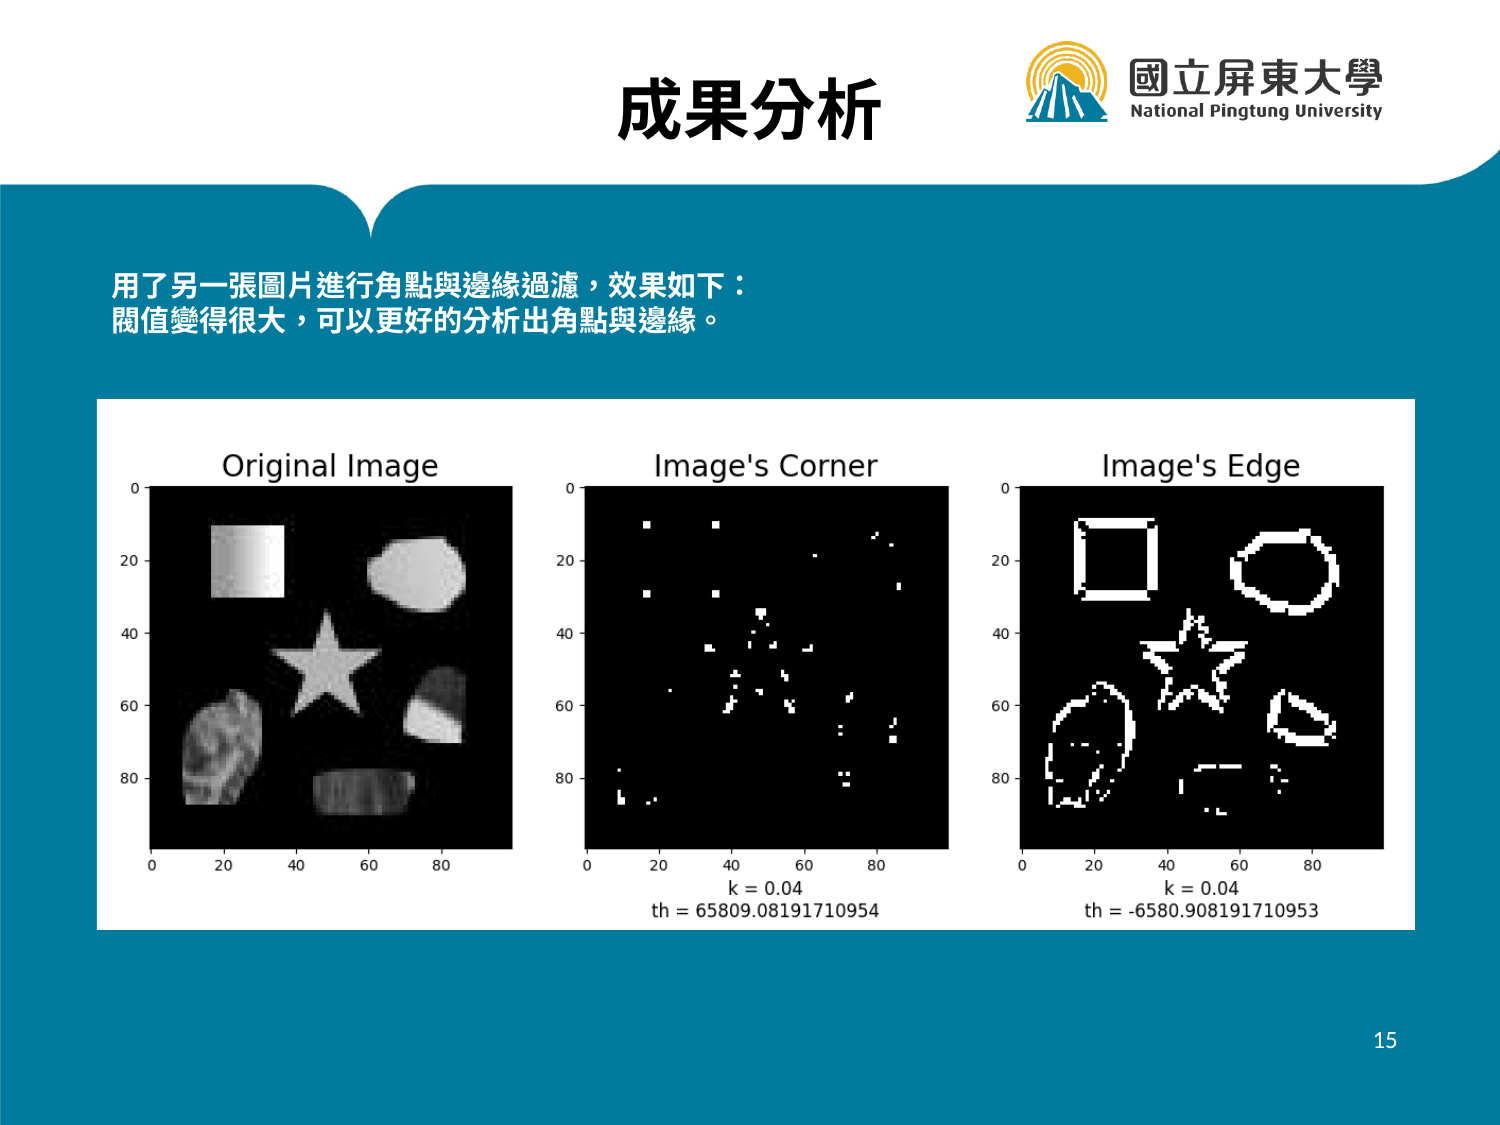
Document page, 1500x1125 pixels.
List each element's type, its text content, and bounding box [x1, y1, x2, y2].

title 成果分析 [187, 42, 1313, 157]
slide_number 15 [1075, 1008, 1414, 1069]
picture [97, 400, 1414, 929]
picture [0, 0, 1500, 235]
subtitle 用了另一張圖片進行角點與邊緣過濾，效果如下： 閥值變得很大，可以更好的分析出角點與邊緣。 [96, 259, 1404, 344]
